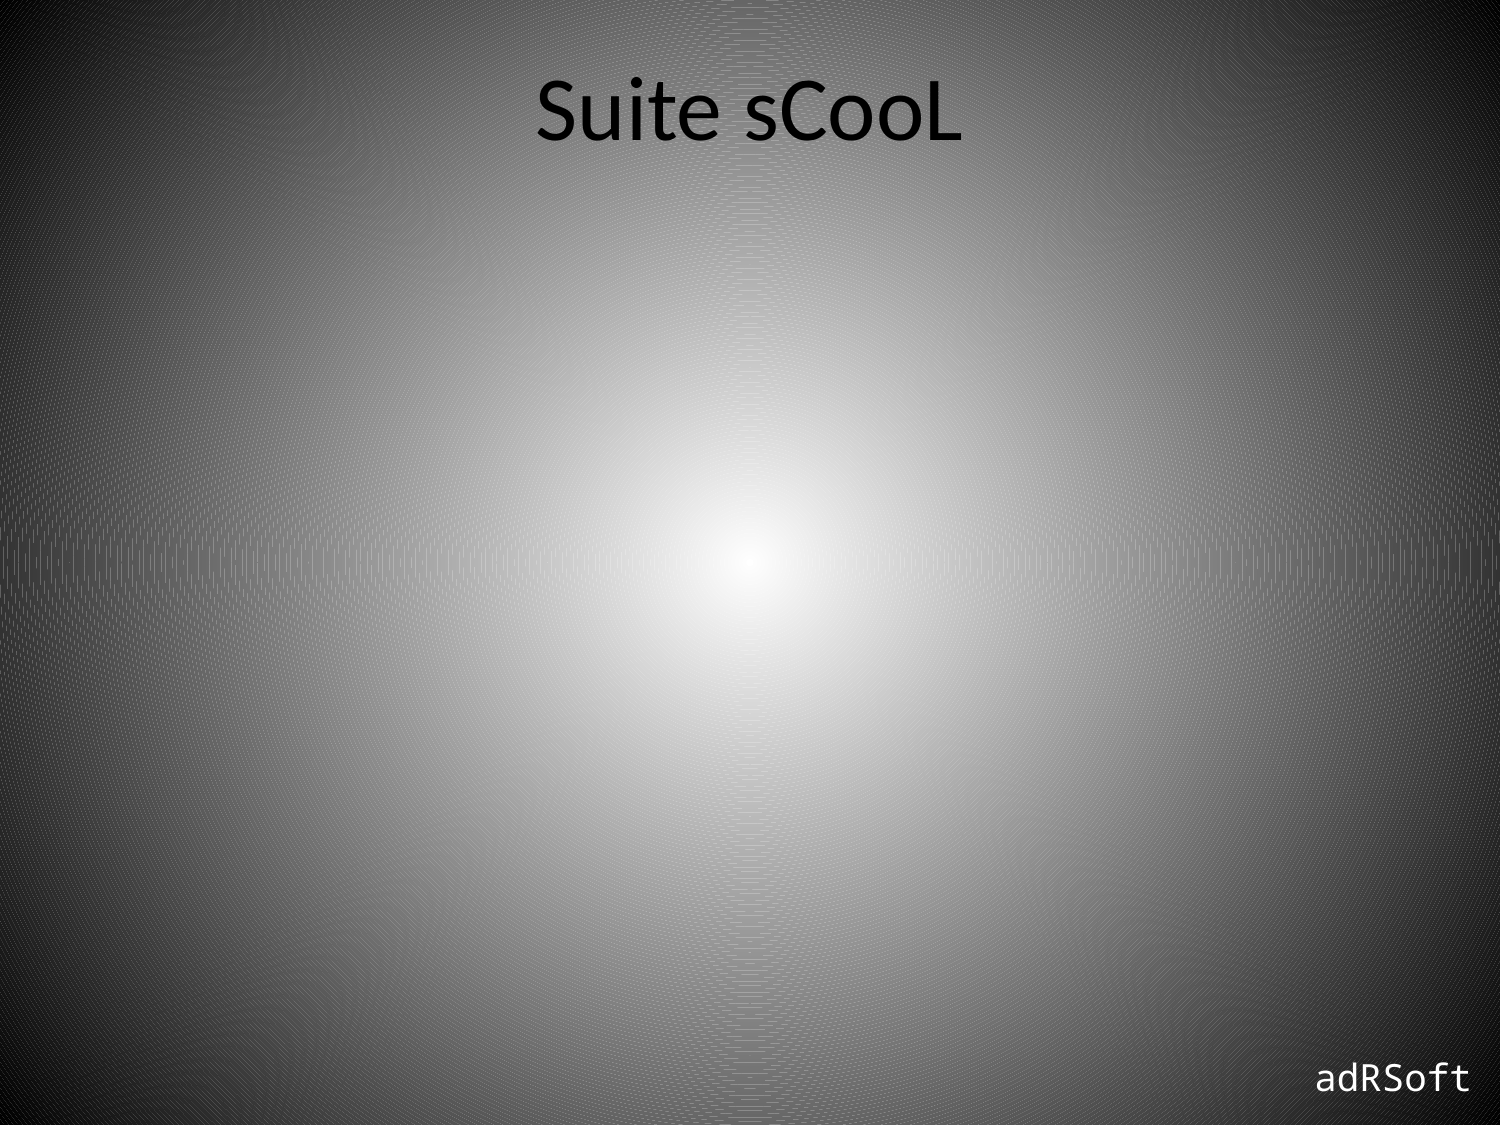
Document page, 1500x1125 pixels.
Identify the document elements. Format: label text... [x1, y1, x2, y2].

text_box adRSoft [1299, 1046, 1487, 1107]
title Suite sCooL [0, 0, 1500, 209]
